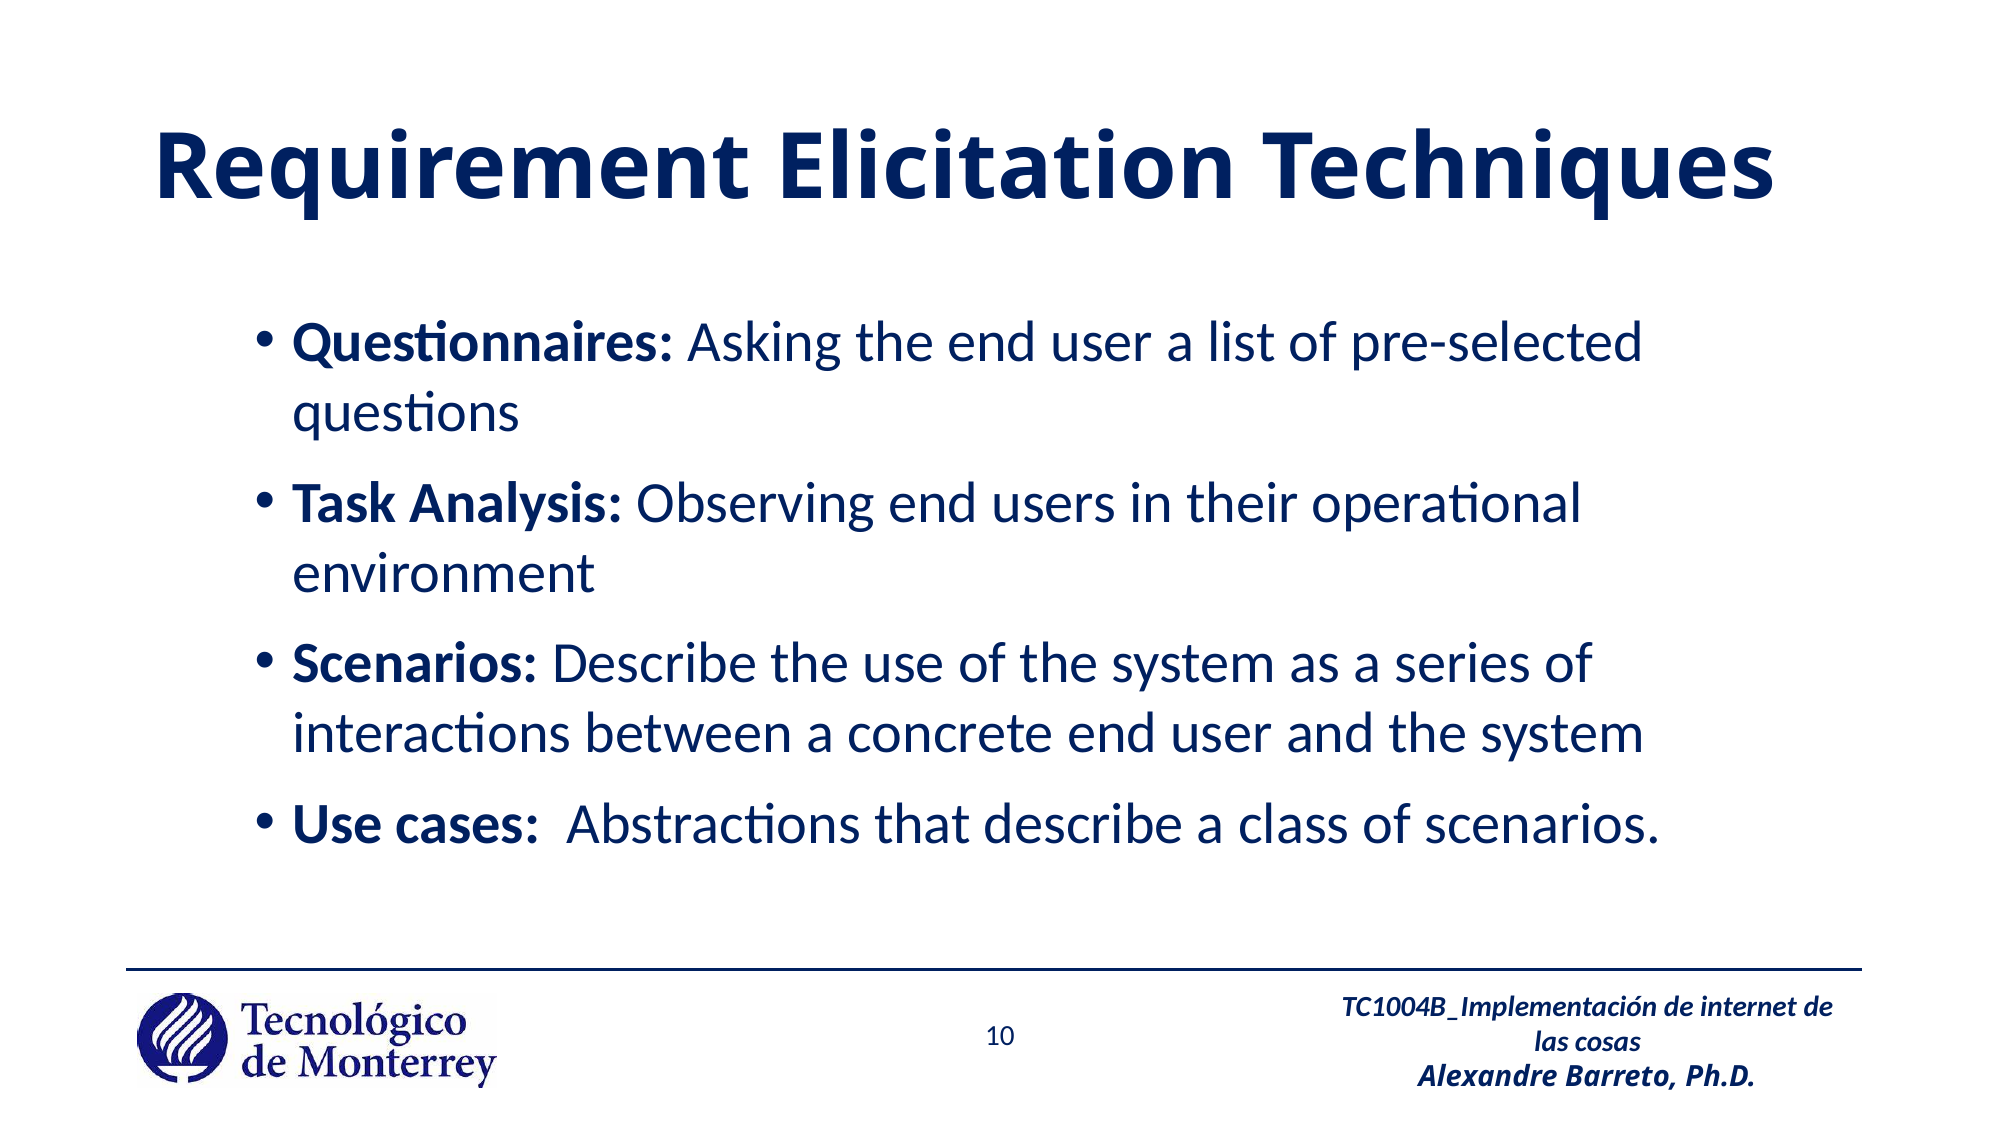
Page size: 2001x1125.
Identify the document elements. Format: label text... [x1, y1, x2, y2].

list Questionnaires: Asking the end user a list of pre-selected questions Task Analysis: Observing end users in their operational environment Scenarios: Describe the use of the system as a series of interactions between a concrete end user and the system Use cases: Abstractions that describe a class of scenarios. [239, 296, 1859, 933]
title Requirement Elicitation Techniques [137, 59, 1863, 278]
picture [137, 993, 497, 1088]
